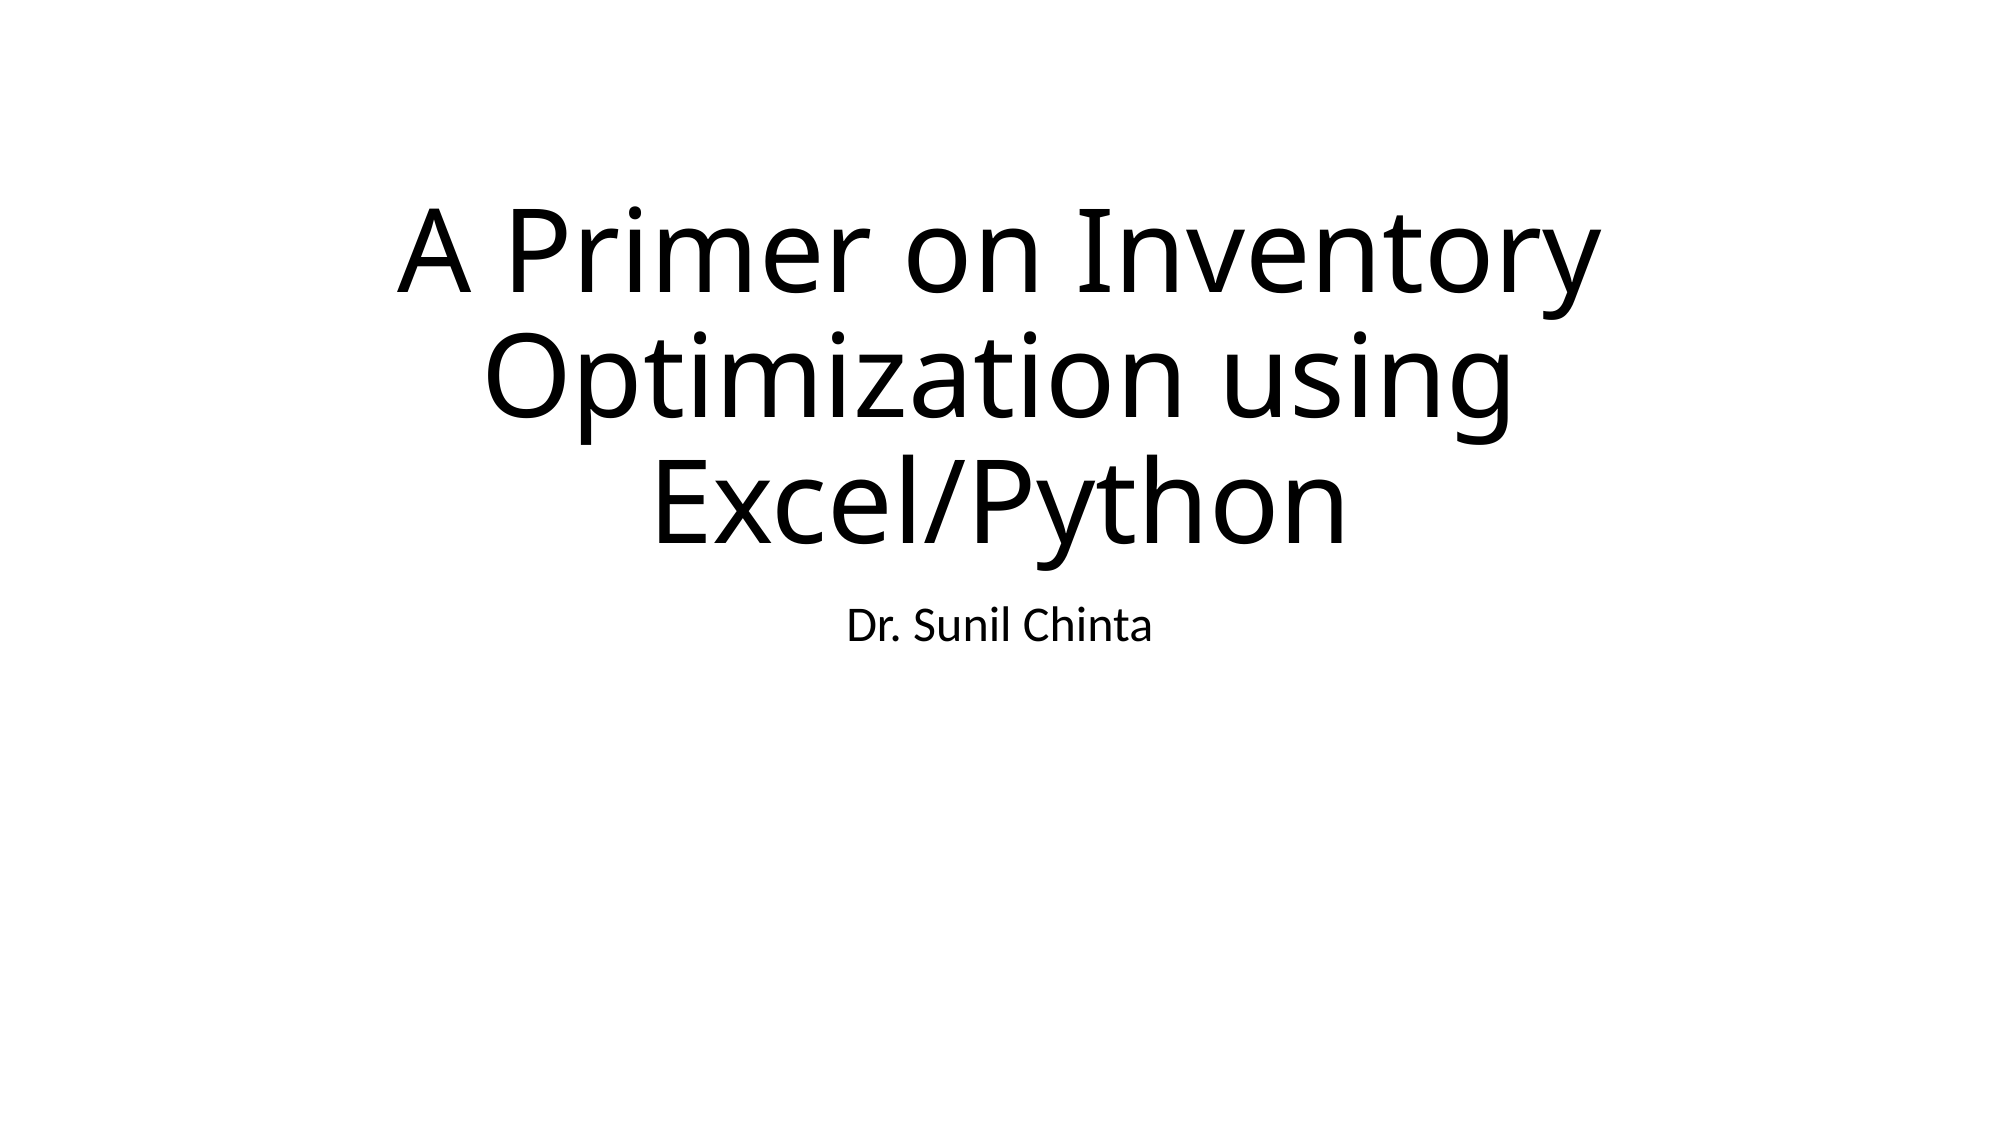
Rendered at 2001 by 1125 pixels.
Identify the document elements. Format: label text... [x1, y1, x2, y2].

title A Primer on Inventory Optimization using Excel/Python [249, 184, 1750, 576]
subtitle Dr. Sunil Chinta [249, 590, 1750, 863]
